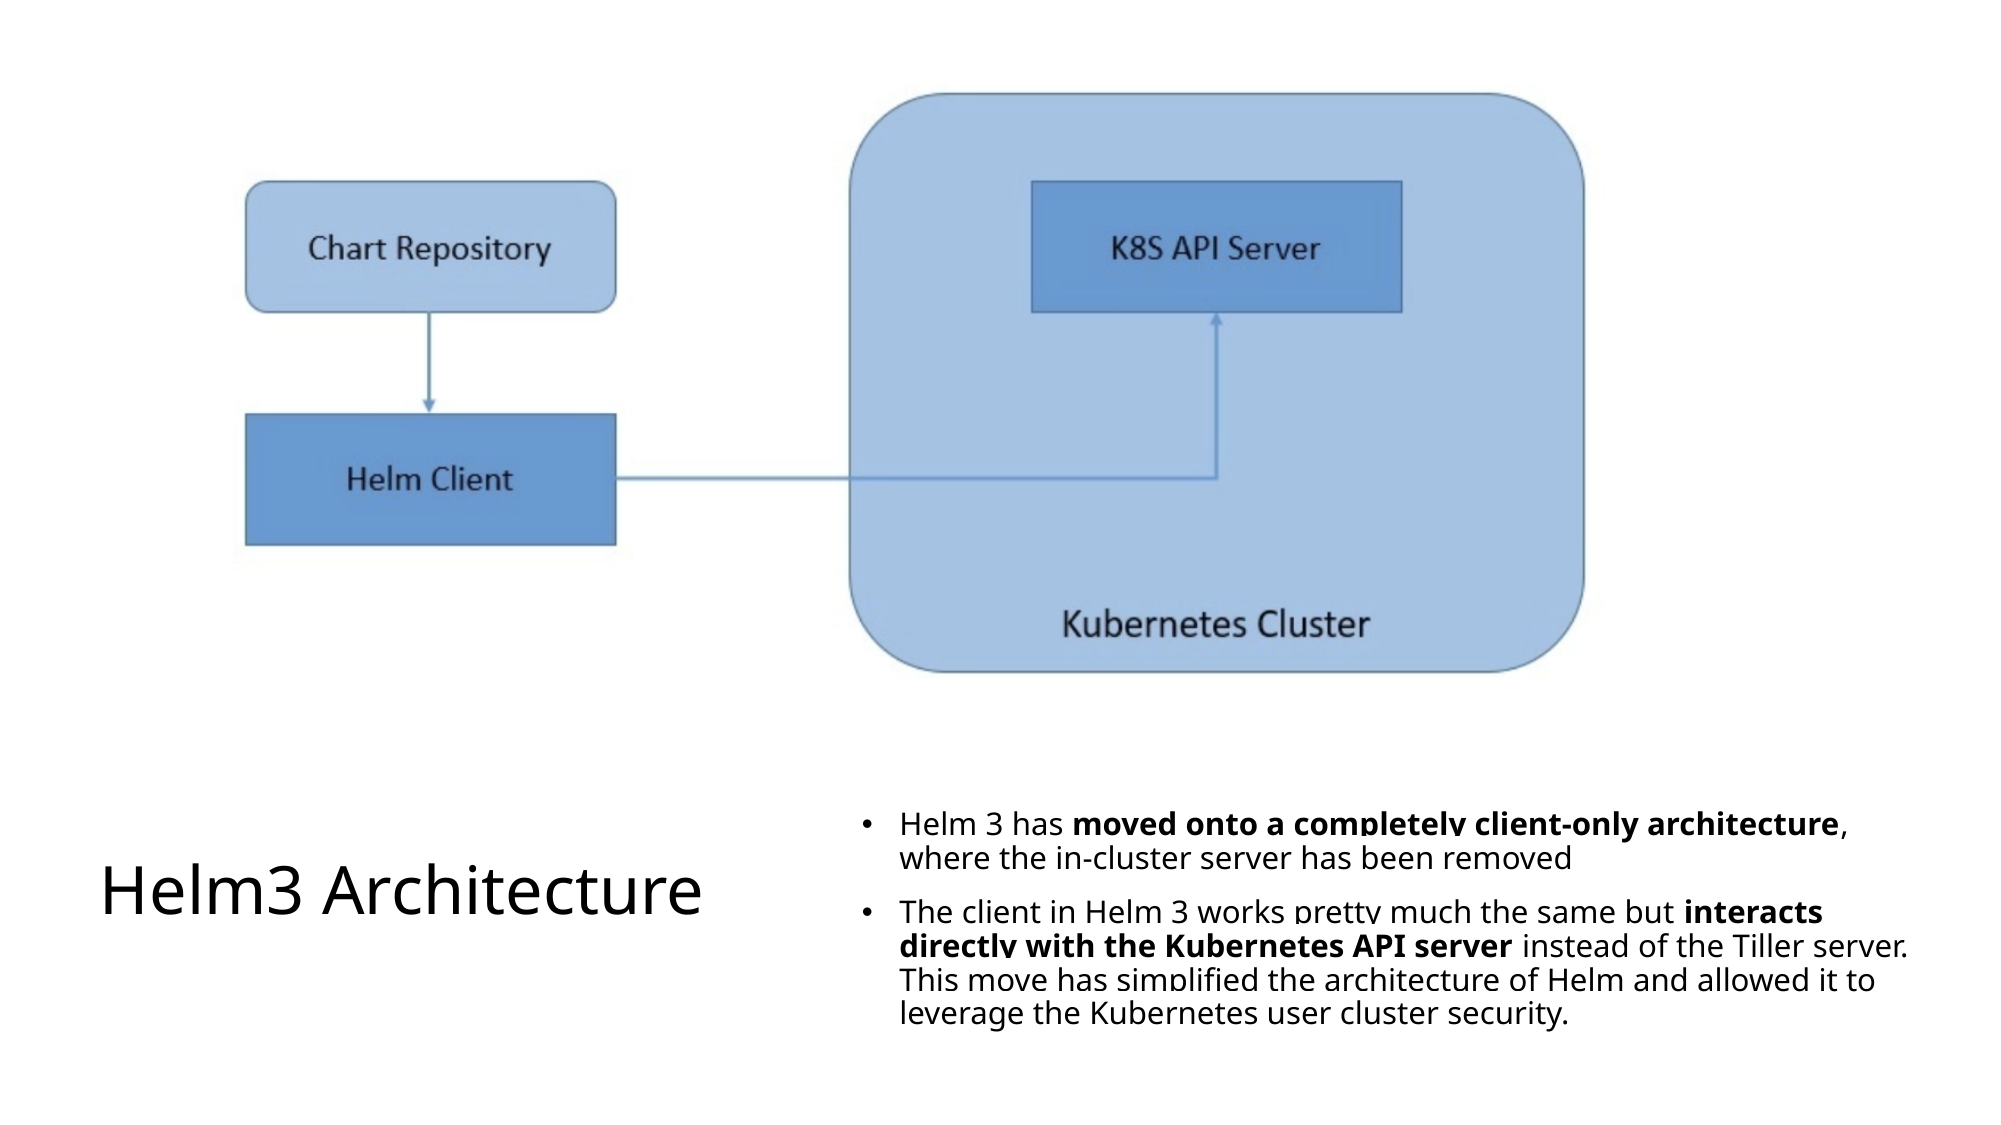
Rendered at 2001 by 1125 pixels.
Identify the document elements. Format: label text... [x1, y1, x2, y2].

picture [157, 59, 1859, 695]
title Helm3 Architecture [84, 801, 721, 1057]
list Helm 3 has moved onto a completely client-only architecture, where the in-cluster server has been removed The client in Helm 3 works pretty much the same but interacts directly with the Kubernetes API server instead of the Tiller server. This move has simplified the architecture of Helm and allowed it to leverage the Kubernetes user cluster security. [846, 801, 1928, 1057]
